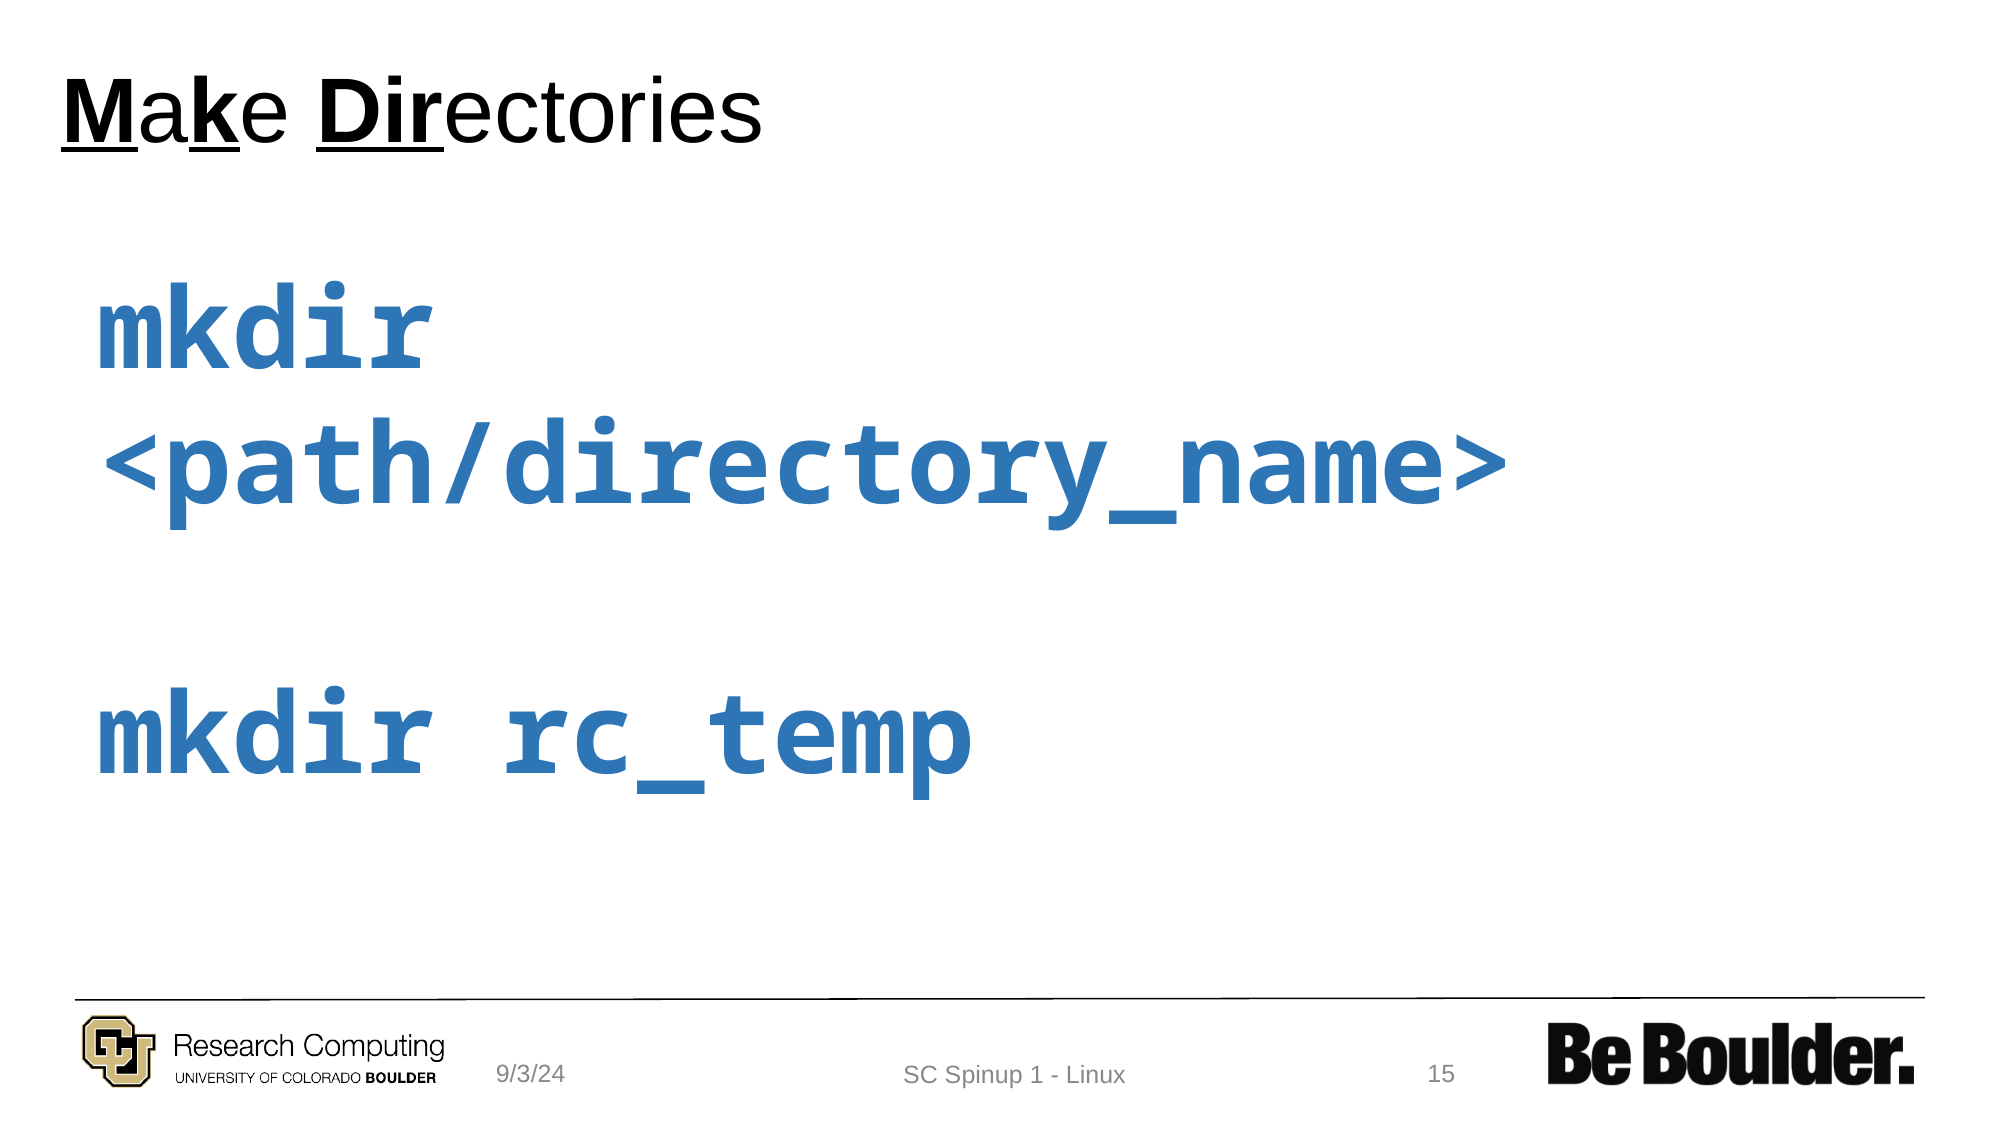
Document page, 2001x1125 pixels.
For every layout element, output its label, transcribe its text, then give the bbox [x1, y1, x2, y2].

footer SC Spinup 1 - Linux [676, 745, 1352, 1125]
picture [81, 1015, 444, 1088]
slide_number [480, 1042, 615, 1103]
title Make Directories [59, 9, 1941, 200]
slide_number 15 [1412, 1042, 1525, 1103]
text_box mkdir <path/directory_name> mkdir rc_temp [95, 253, 1781, 797]
picture [1524, 1015, 1938, 1088]
